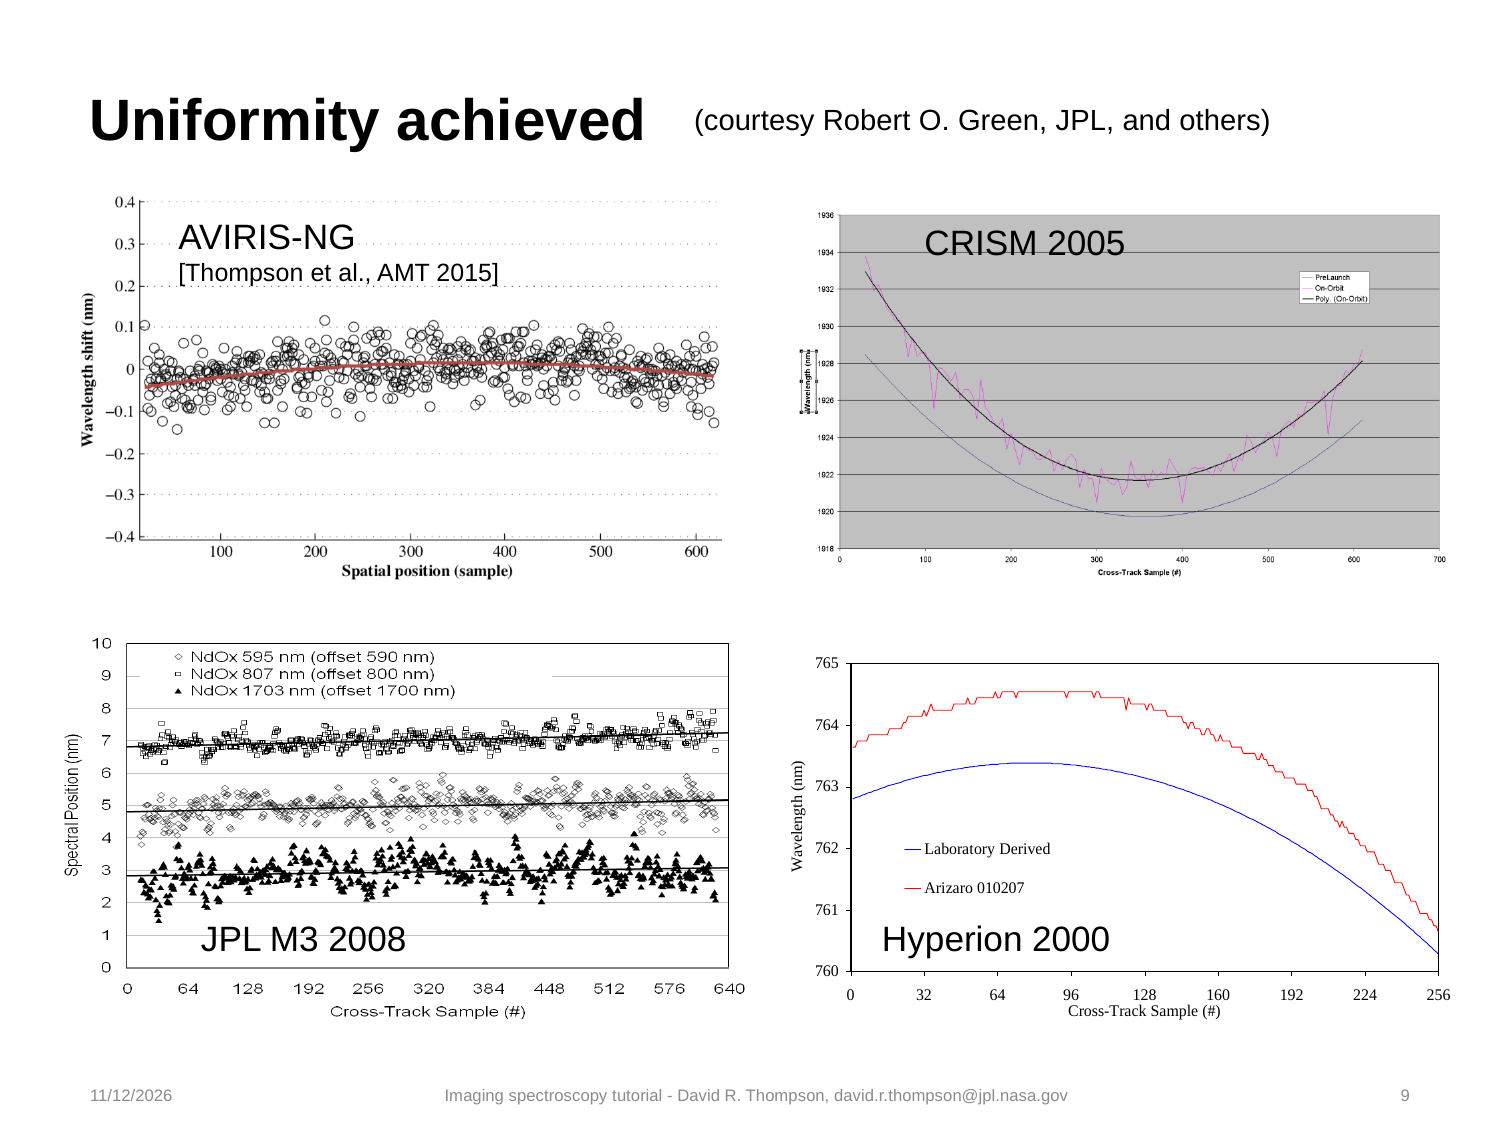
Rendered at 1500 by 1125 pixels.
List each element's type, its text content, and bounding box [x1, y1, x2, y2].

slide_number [75, 1065, 297, 1125]
picture [57, 167, 751, 594]
picture [780, 645, 1457, 1029]
footer Imaging spectroscopy tutorial - David R. Thompson, david.r.thompson@jpl.nasa.gov [309, 1065, 1205, 1125]
title Uniformity achieved [74, 74, 1425, 146]
picture [797, 206, 1457, 580]
slide_number 9 [1217, 1065, 1425, 1125]
picture [56, 632, 750, 1019]
